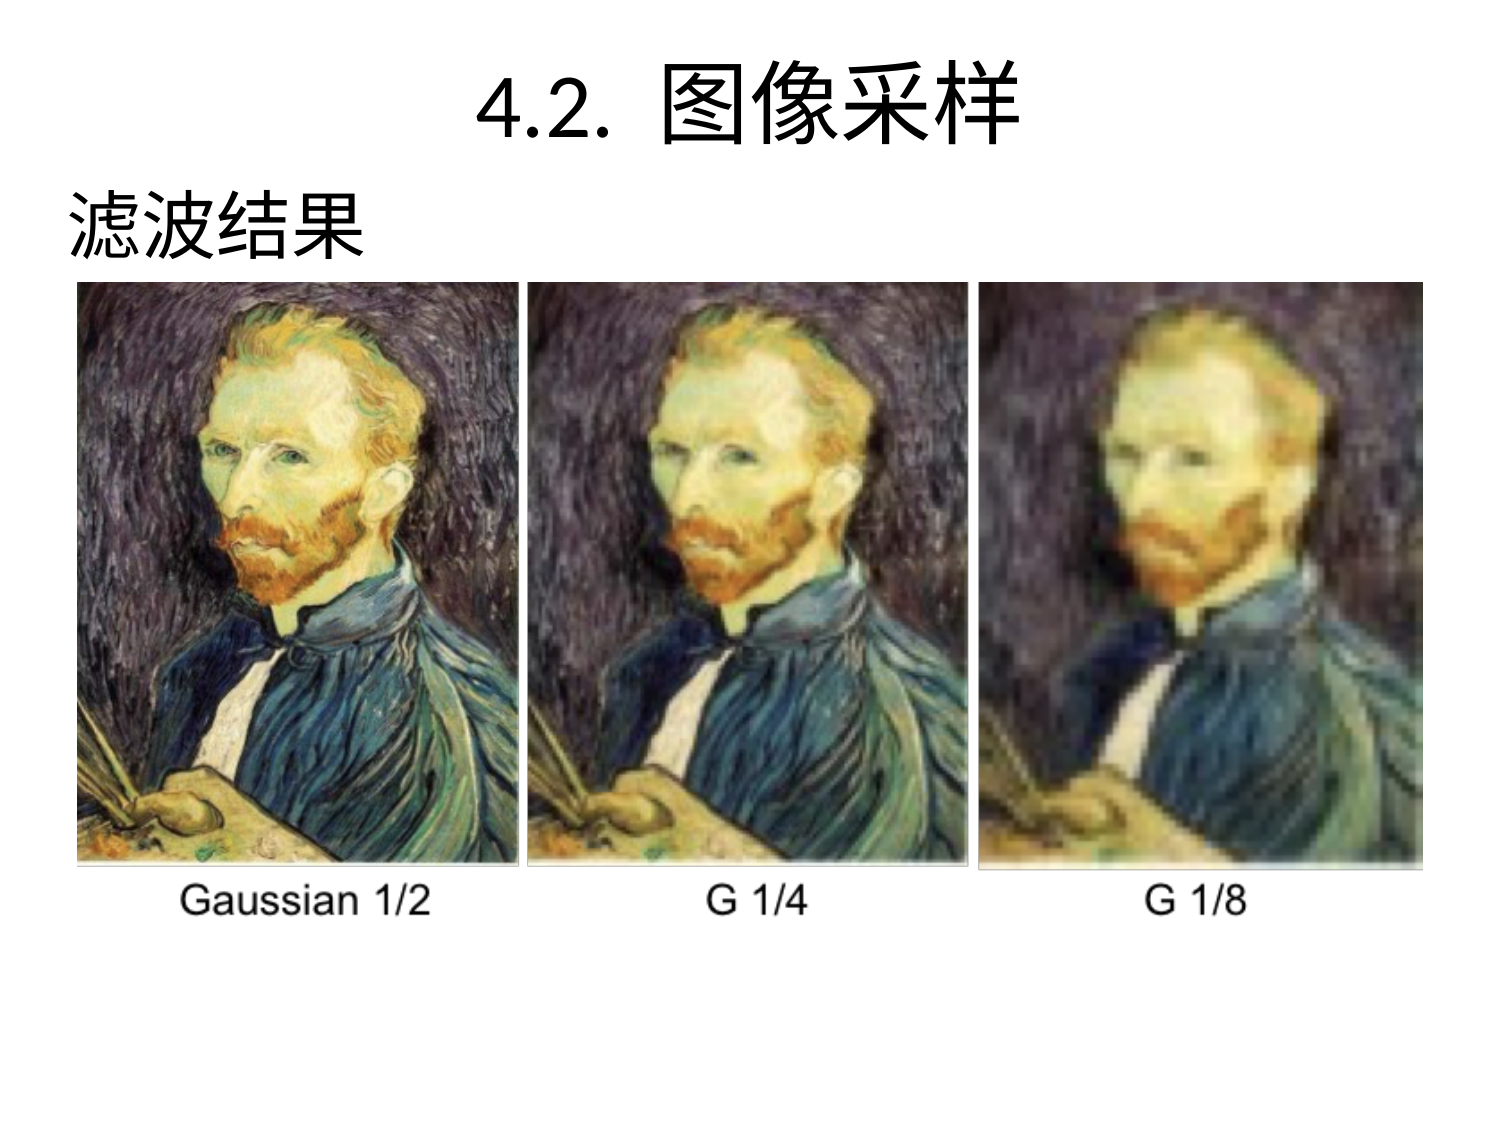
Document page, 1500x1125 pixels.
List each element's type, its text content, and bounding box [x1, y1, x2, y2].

title 滤波结果 [51, 163, 1449, 258]
text_box 4.2. 图像采样 [51, 30, 1449, 156]
picture [76, 282, 1423, 926]
